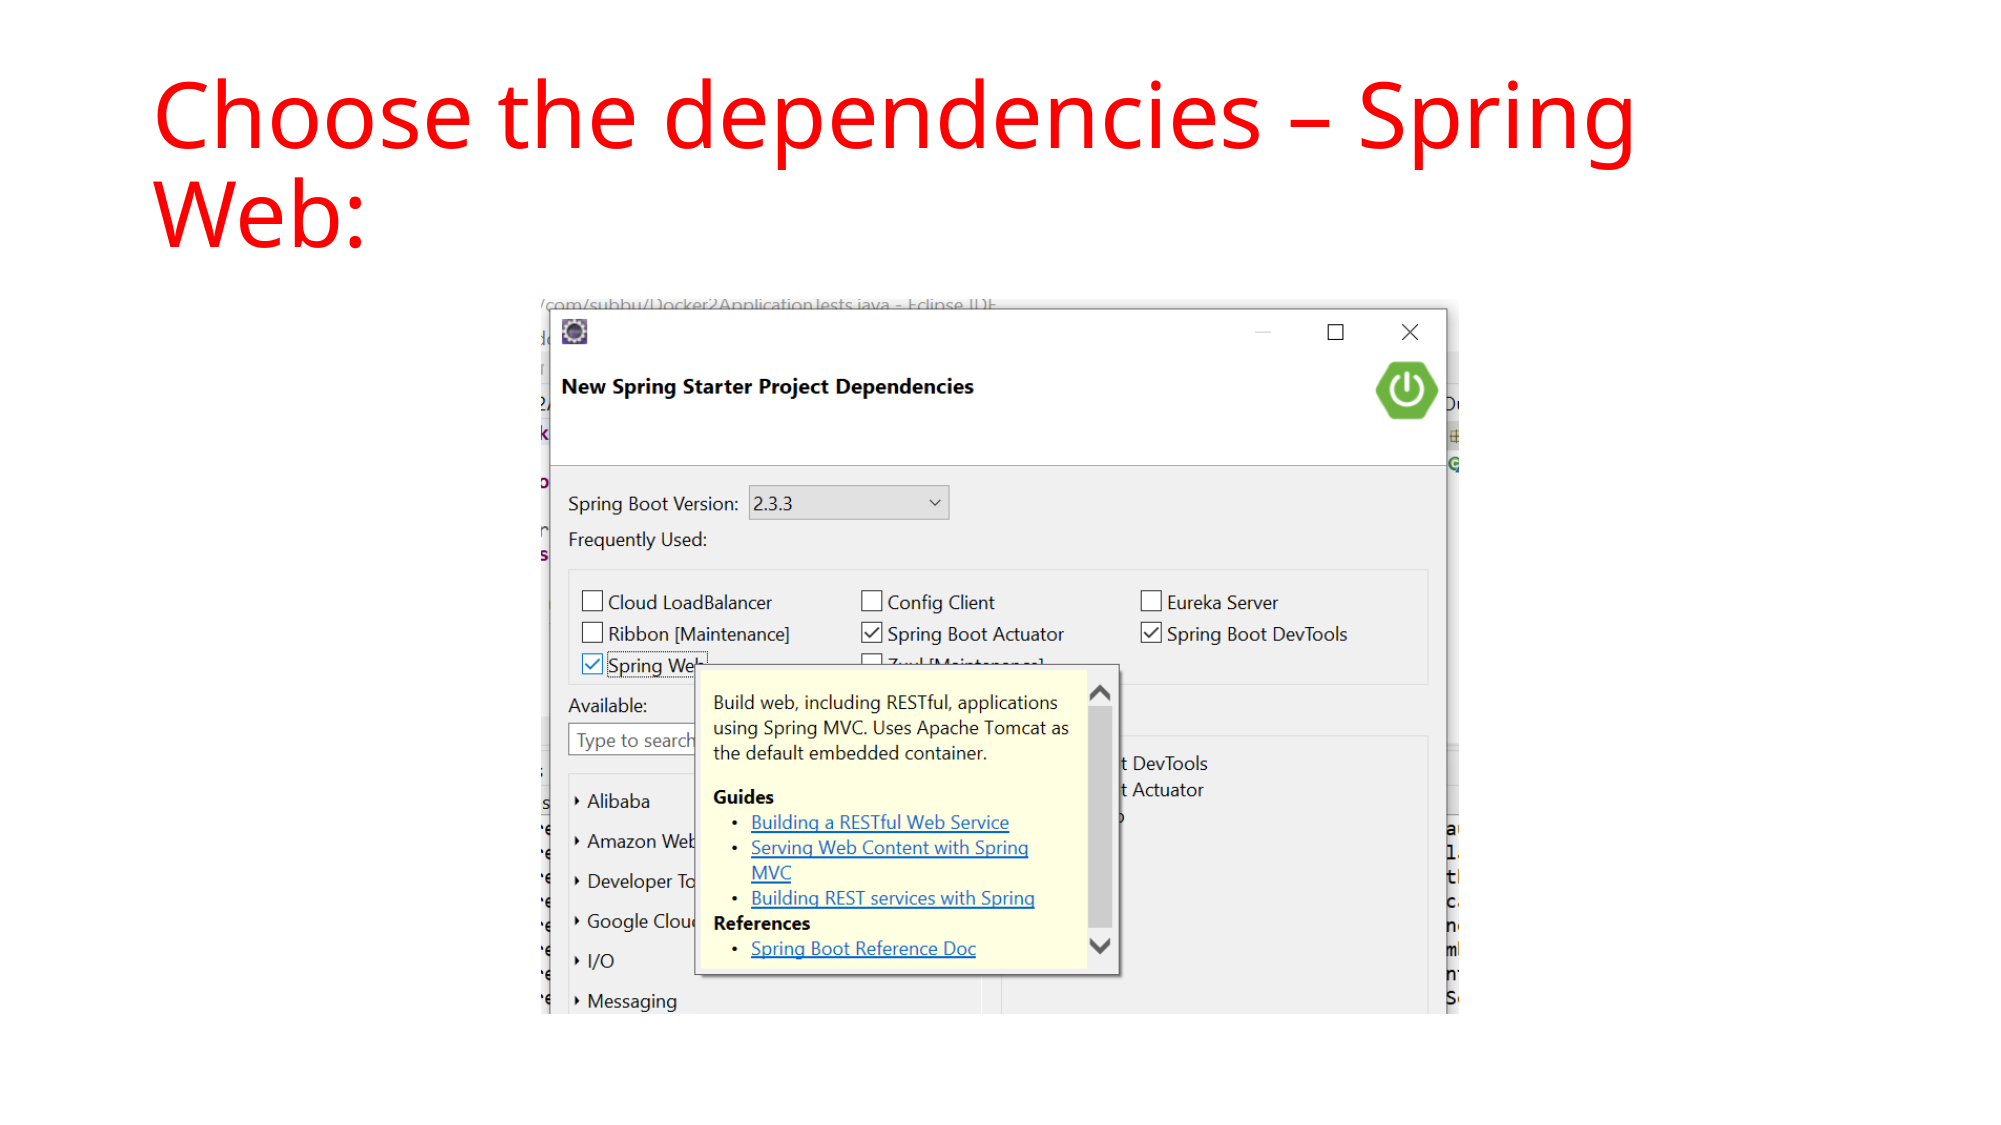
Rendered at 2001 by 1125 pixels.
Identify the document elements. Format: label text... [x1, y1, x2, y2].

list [541, 299, 1459, 1014]
title Choose the dependencies – Spring Web: [137, 59, 1863, 278]
